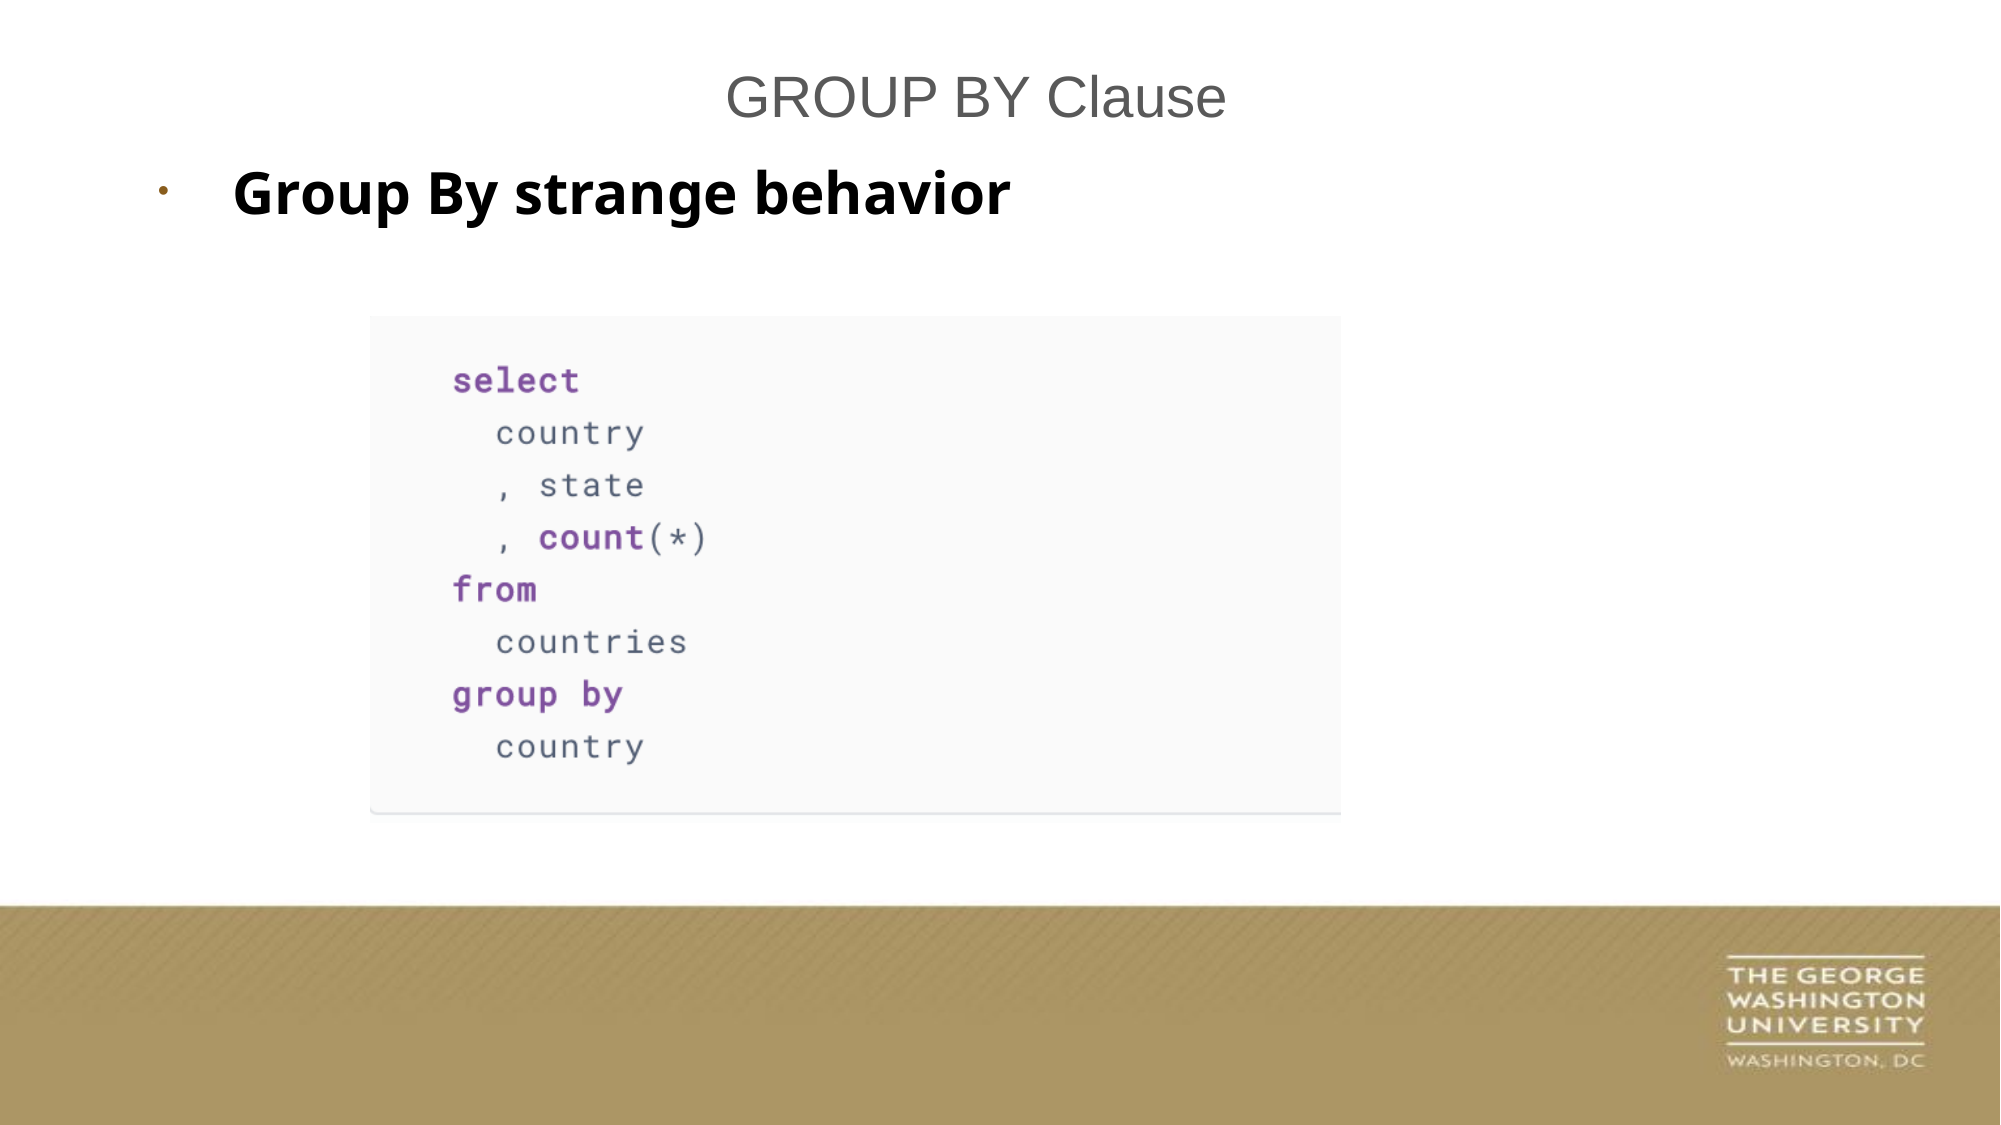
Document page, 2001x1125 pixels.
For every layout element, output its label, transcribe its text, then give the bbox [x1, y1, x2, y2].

title GROUP BY Clause [422, 51, 1533, 148]
picture [0, 0, 2000, 1125]
text_box Group By strange behavior [68, 162, 1919, 234]
